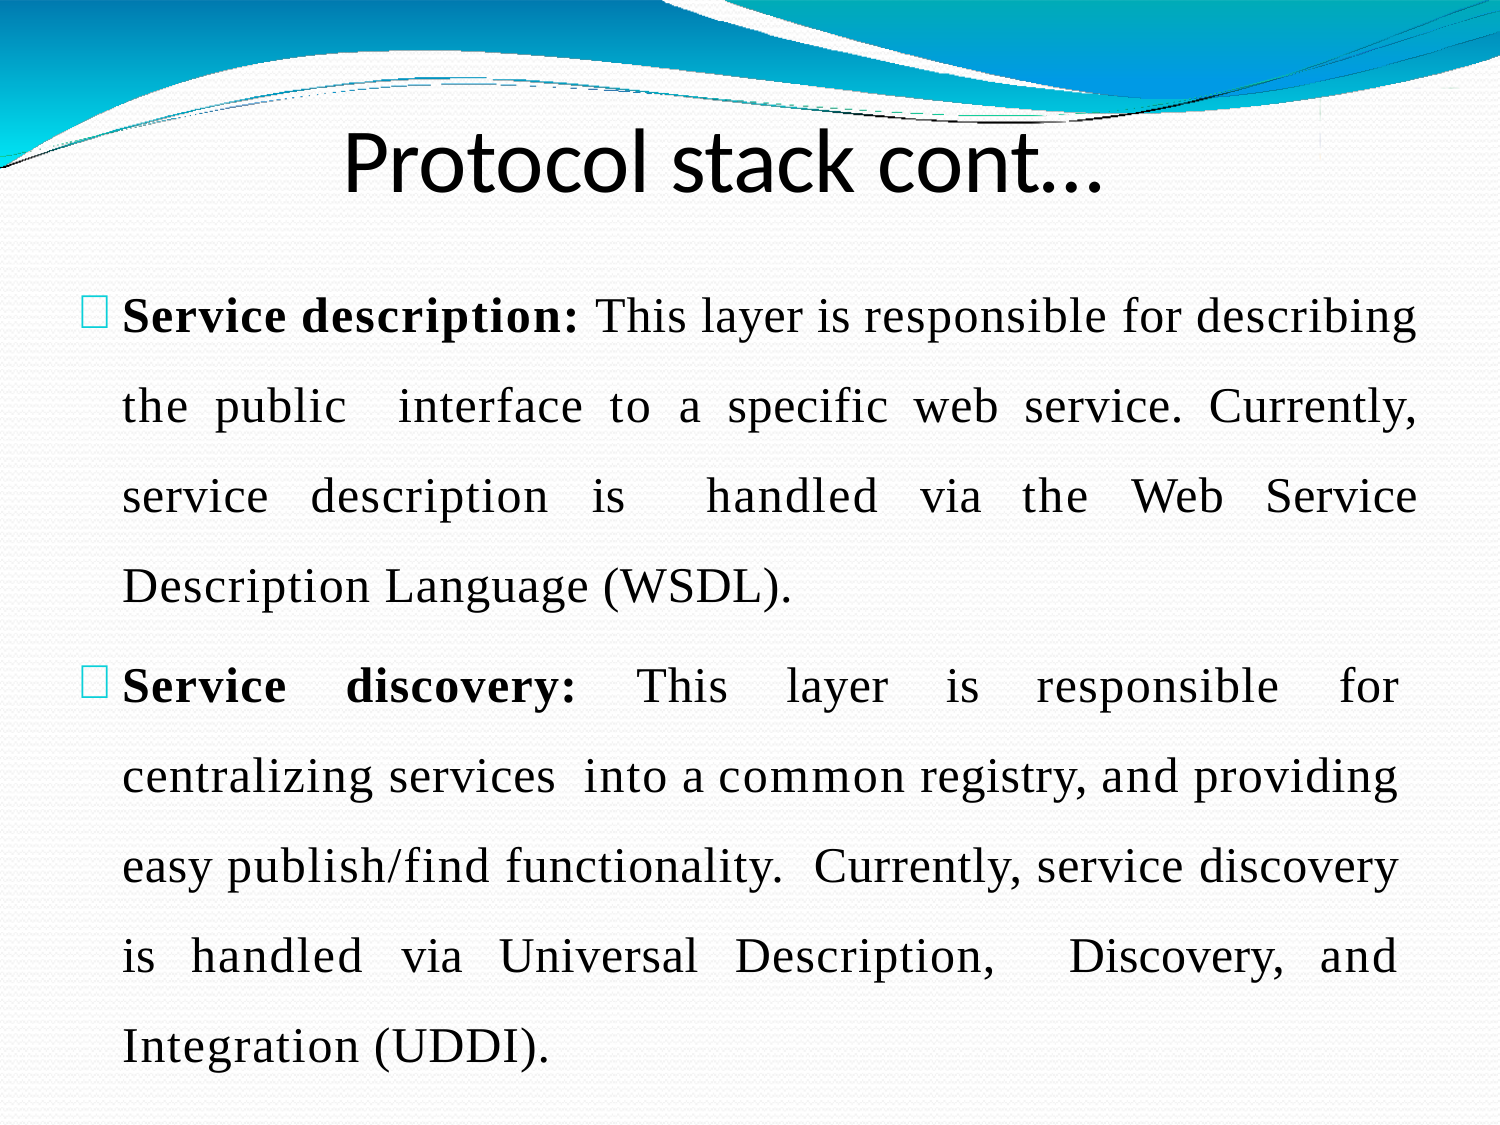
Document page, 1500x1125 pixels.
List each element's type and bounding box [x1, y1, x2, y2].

text_box [0, 0, 1500, 1125]
